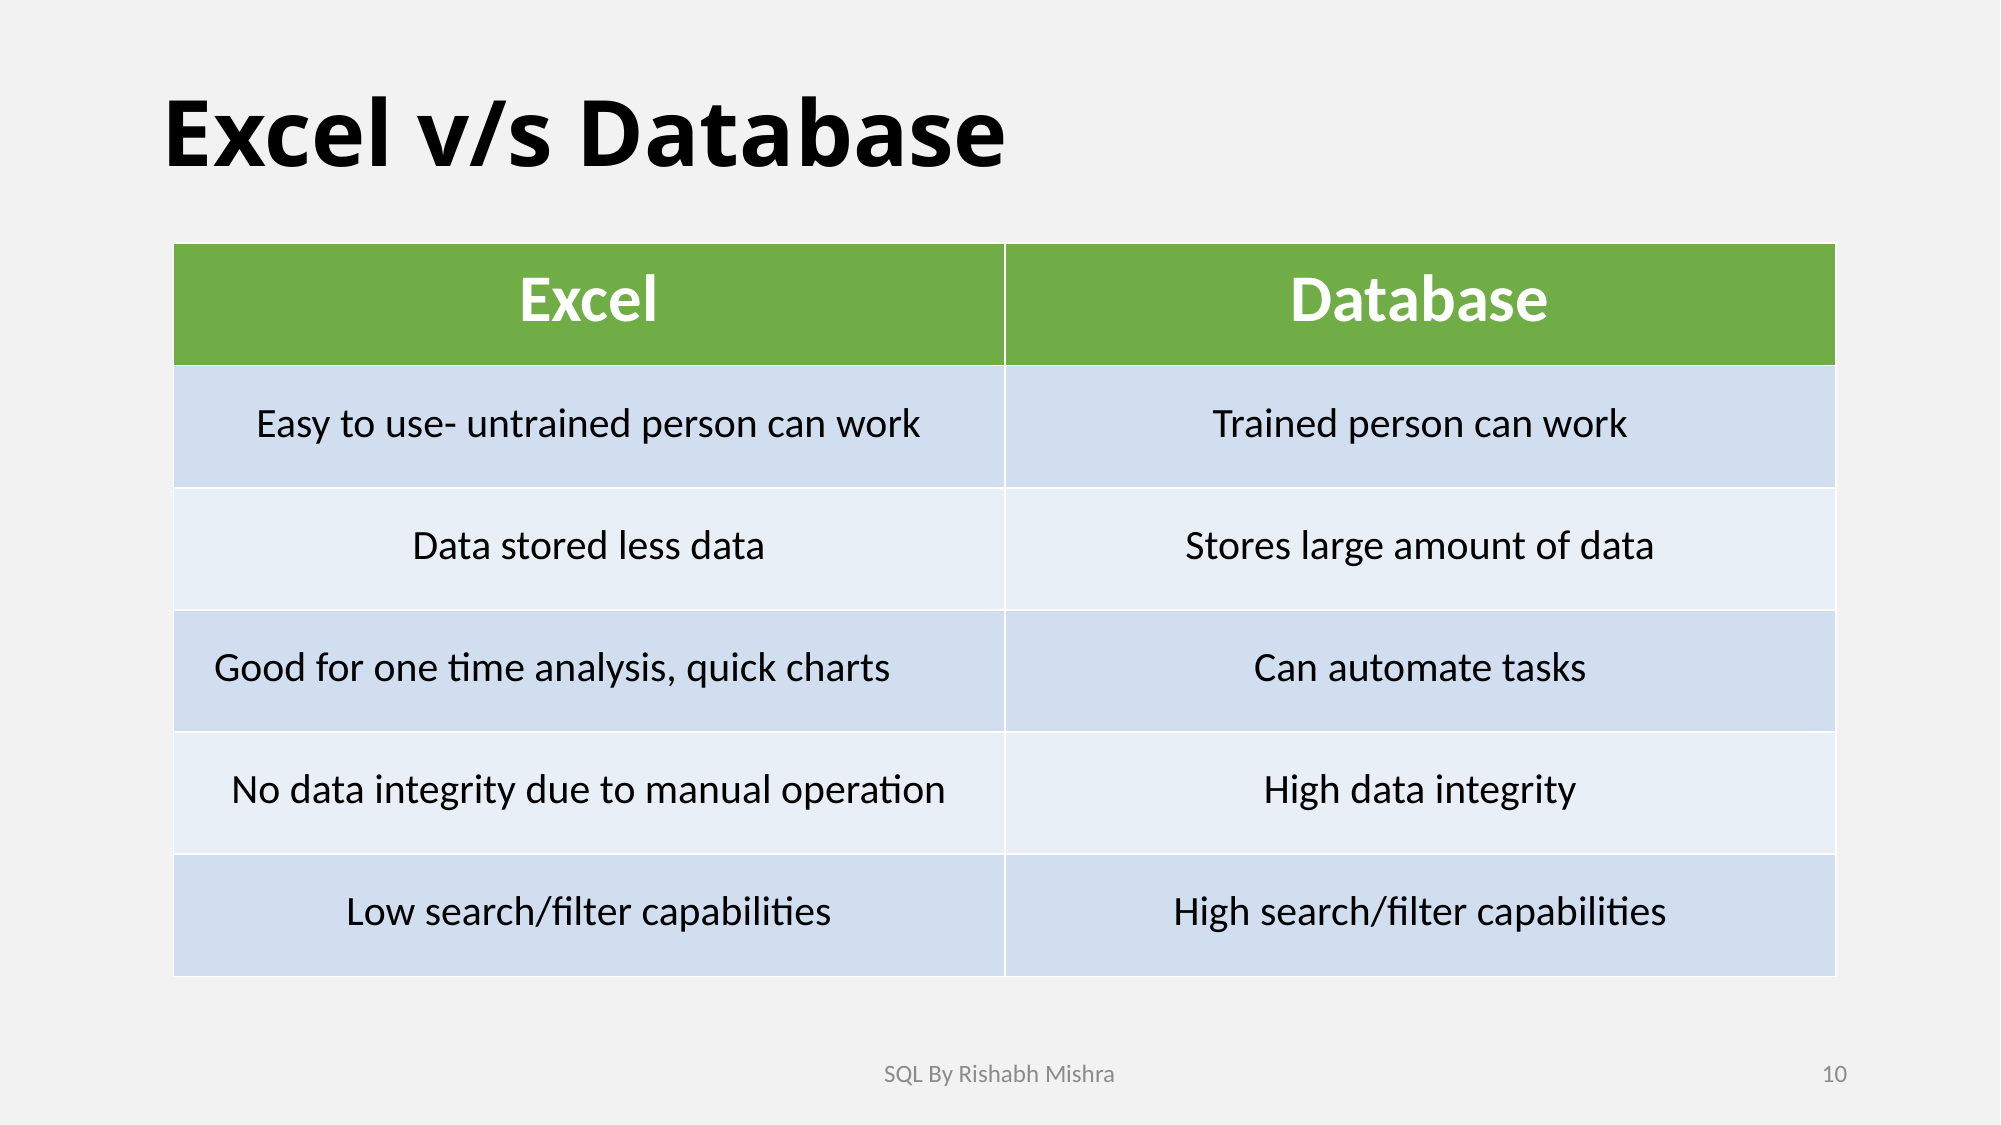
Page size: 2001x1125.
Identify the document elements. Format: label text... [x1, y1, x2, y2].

table_cell Stores large amount of data [1006, 489, 1835, 609]
table_cell No data integrity due to manual operation [174, 733, 1004, 853]
table_cell Trained person can work [1006, 366, 1835, 487]
table_cell Low search/filter capabilities [174, 855, 1004, 976]
table_cell Easy to use- untrained person can work [174, 366, 1004, 487]
table_cell Good for one time analysis, quick charts [174, 611, 1004, 731]
table_cell High data integrity [1006, 733, 1835, 853]
title Excel v/s Database [146, 30, 1863, 244]
footer SQL By Rishabh Mishra [662, 1042, 1338, 1103]
table_cell Data stored less data [174, 489, 1004, 609]
table_header Database [1006, 244, 1835, 365]
table_cell High search/filter capabilities [1006, 855, 1835, 976]
slide_number 10 [1412, 1042, 1863, 1103]
table_cell Can automate tasks [1006, 611, 1835, 731]
table_header Excel [174, 244, 1004, 365]
